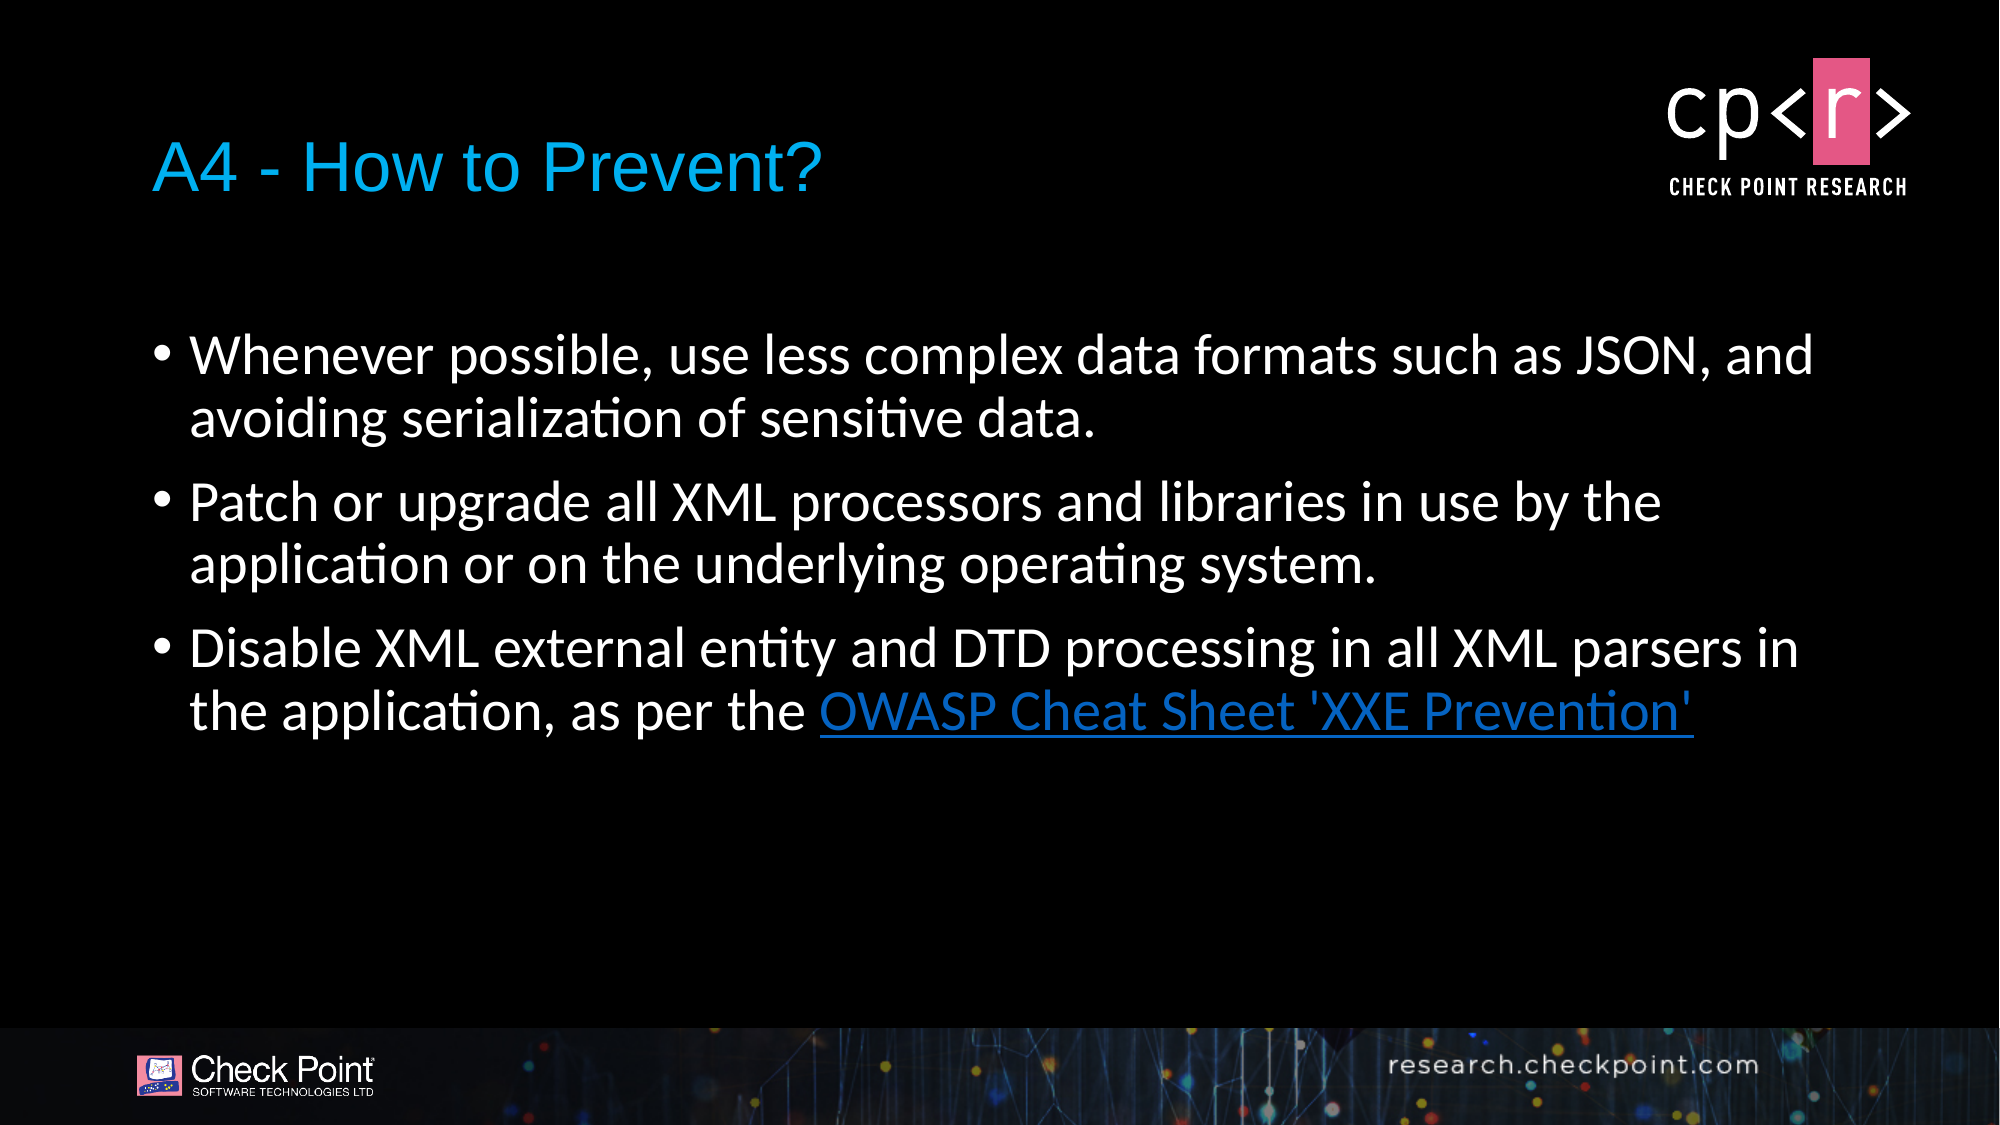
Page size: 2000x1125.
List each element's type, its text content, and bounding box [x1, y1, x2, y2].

picture [0, 1028, 2000, 1125]
list Whenever possible, use less complex data formats such as JSON, and avoiding serialization of sensitive data. Patch or upgrade all XML processors and libraries in use by the application or on the underlying operating system. Disable XML external entity and DTD processing in all XML parsers in the application, as per the OWASP Cheat Sheet 'XXE Prevention' [137, 316, 1862, 992]
title A4 - How to Prevent? [137, 59, 1862, 278]
